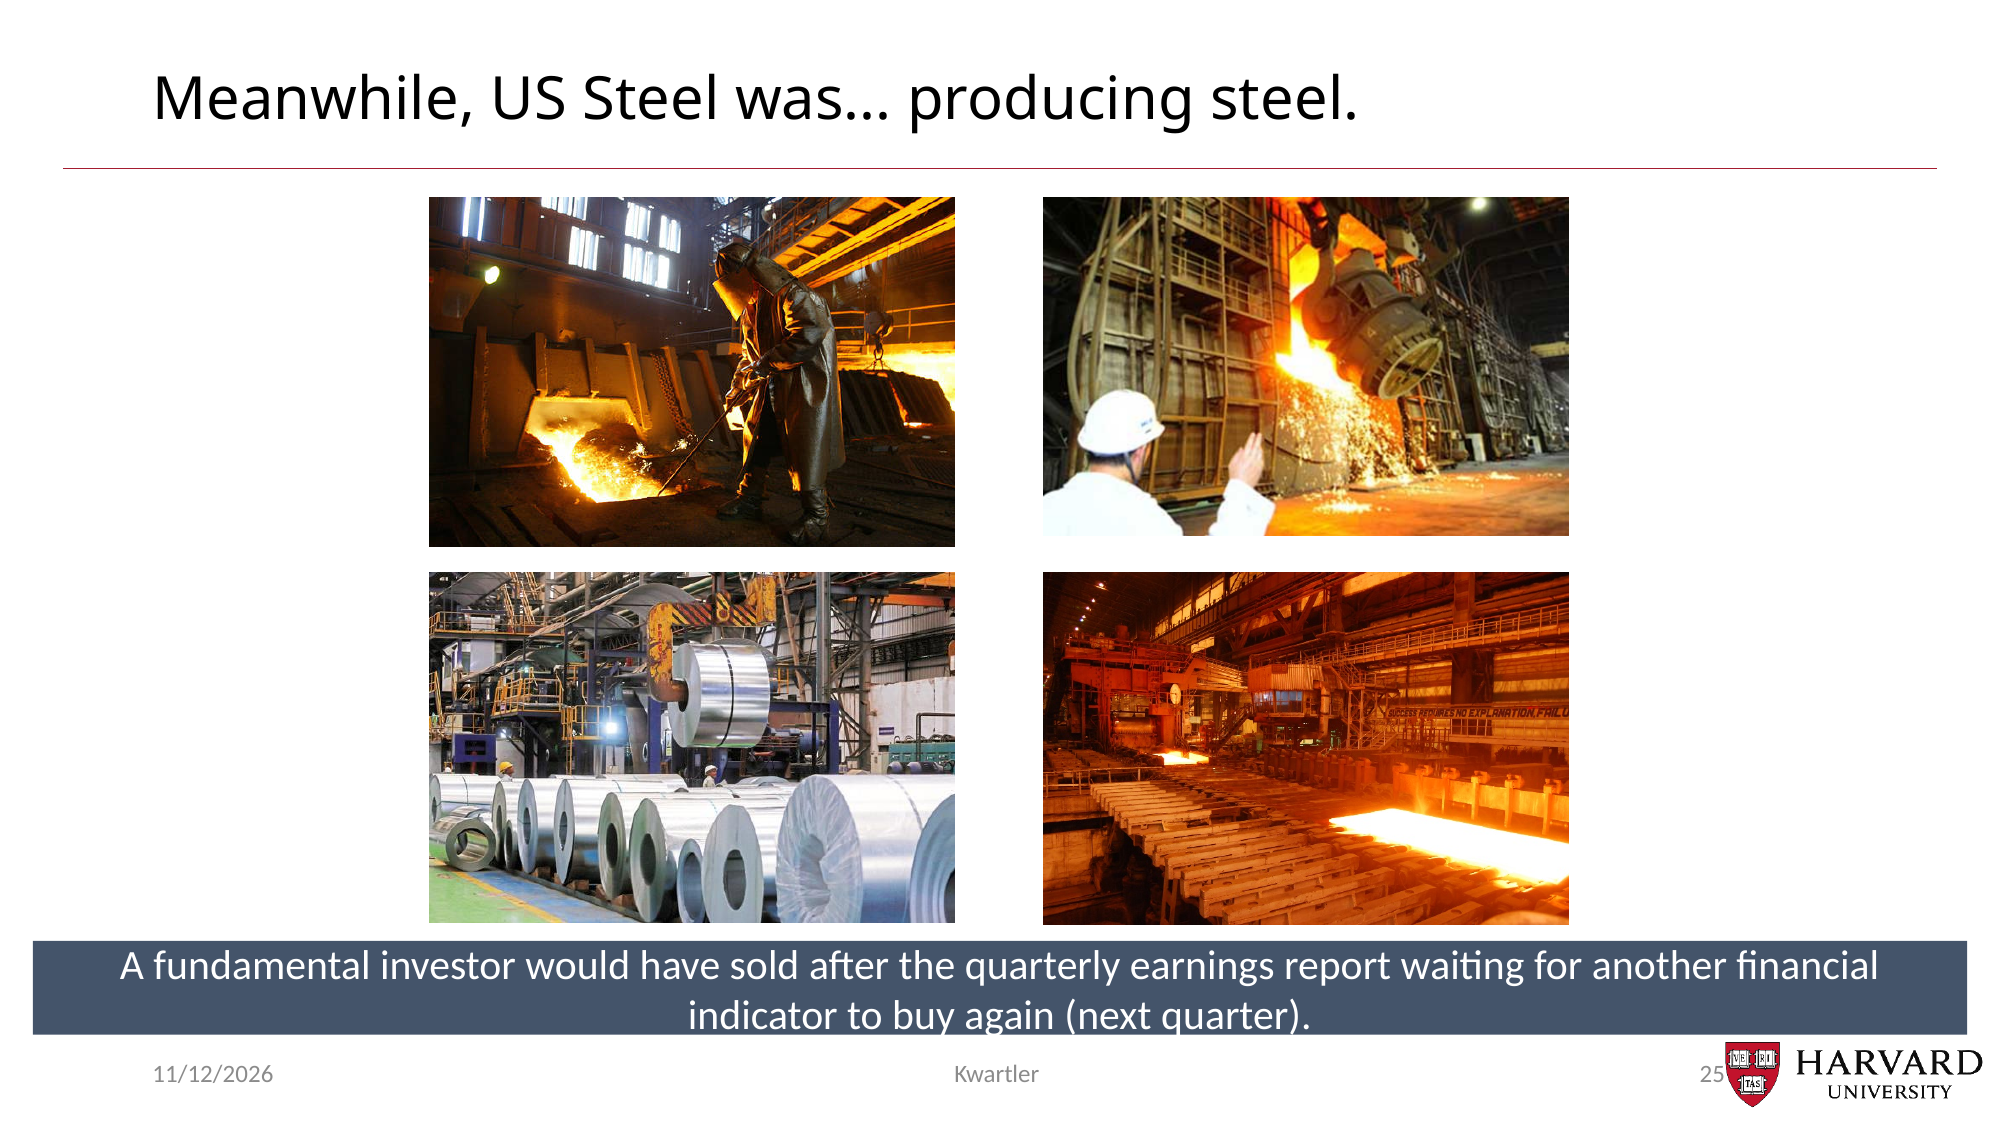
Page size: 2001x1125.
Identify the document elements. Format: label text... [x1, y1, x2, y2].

text_box A fundamental investor would have sold after the quarterly earnings report waiting for another financial indicator to buy again (next quarter). [32, 940, 1968, 1036]
title Meanwhile, US Steel was... producing steel. [137, 59, 1863, 142]
picture [1703, 1024, 2001, 1125]
picture [1043, 572, 1569, 925]
footer Kwartler [662, 1042, 1338, 1103]
picture [1043, 197, 1569, 536]
text_box 25 [1412, 1042, 1741, 1103]
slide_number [137, 1042, 588, 1103]
picture [429, 572, 955, 923]
picture [429, 197, 955, 547]
